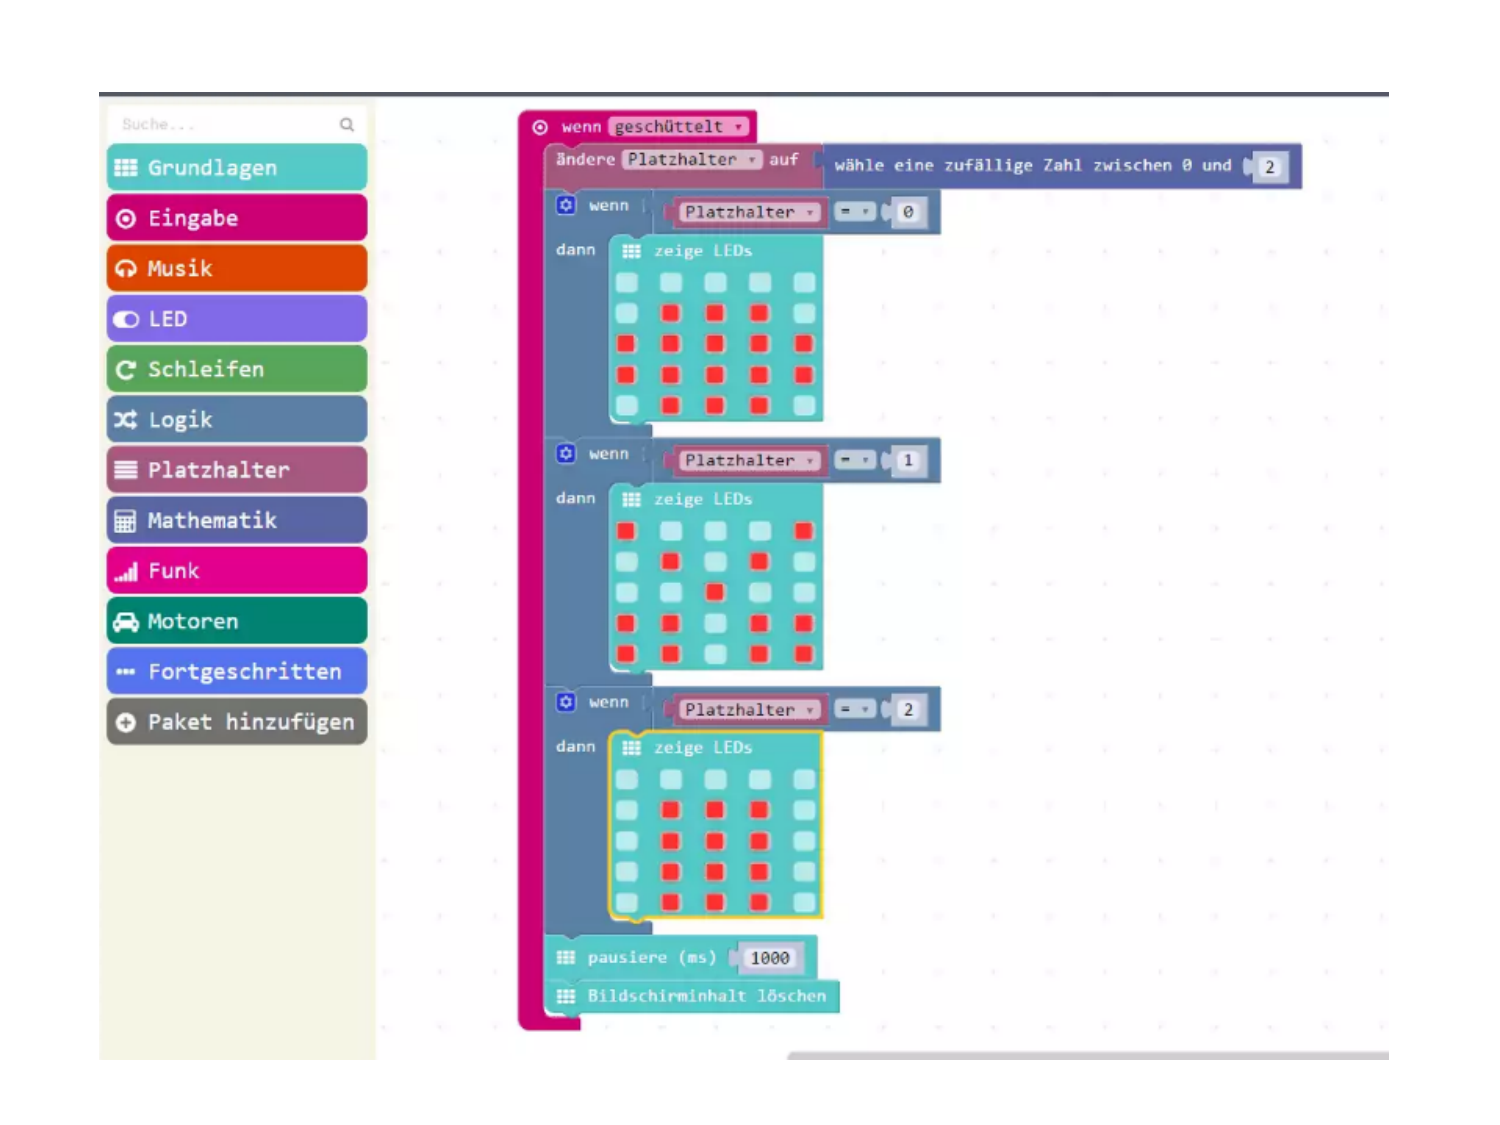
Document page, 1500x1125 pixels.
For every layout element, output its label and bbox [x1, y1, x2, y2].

picture [99, 91, 1390, 1060]
